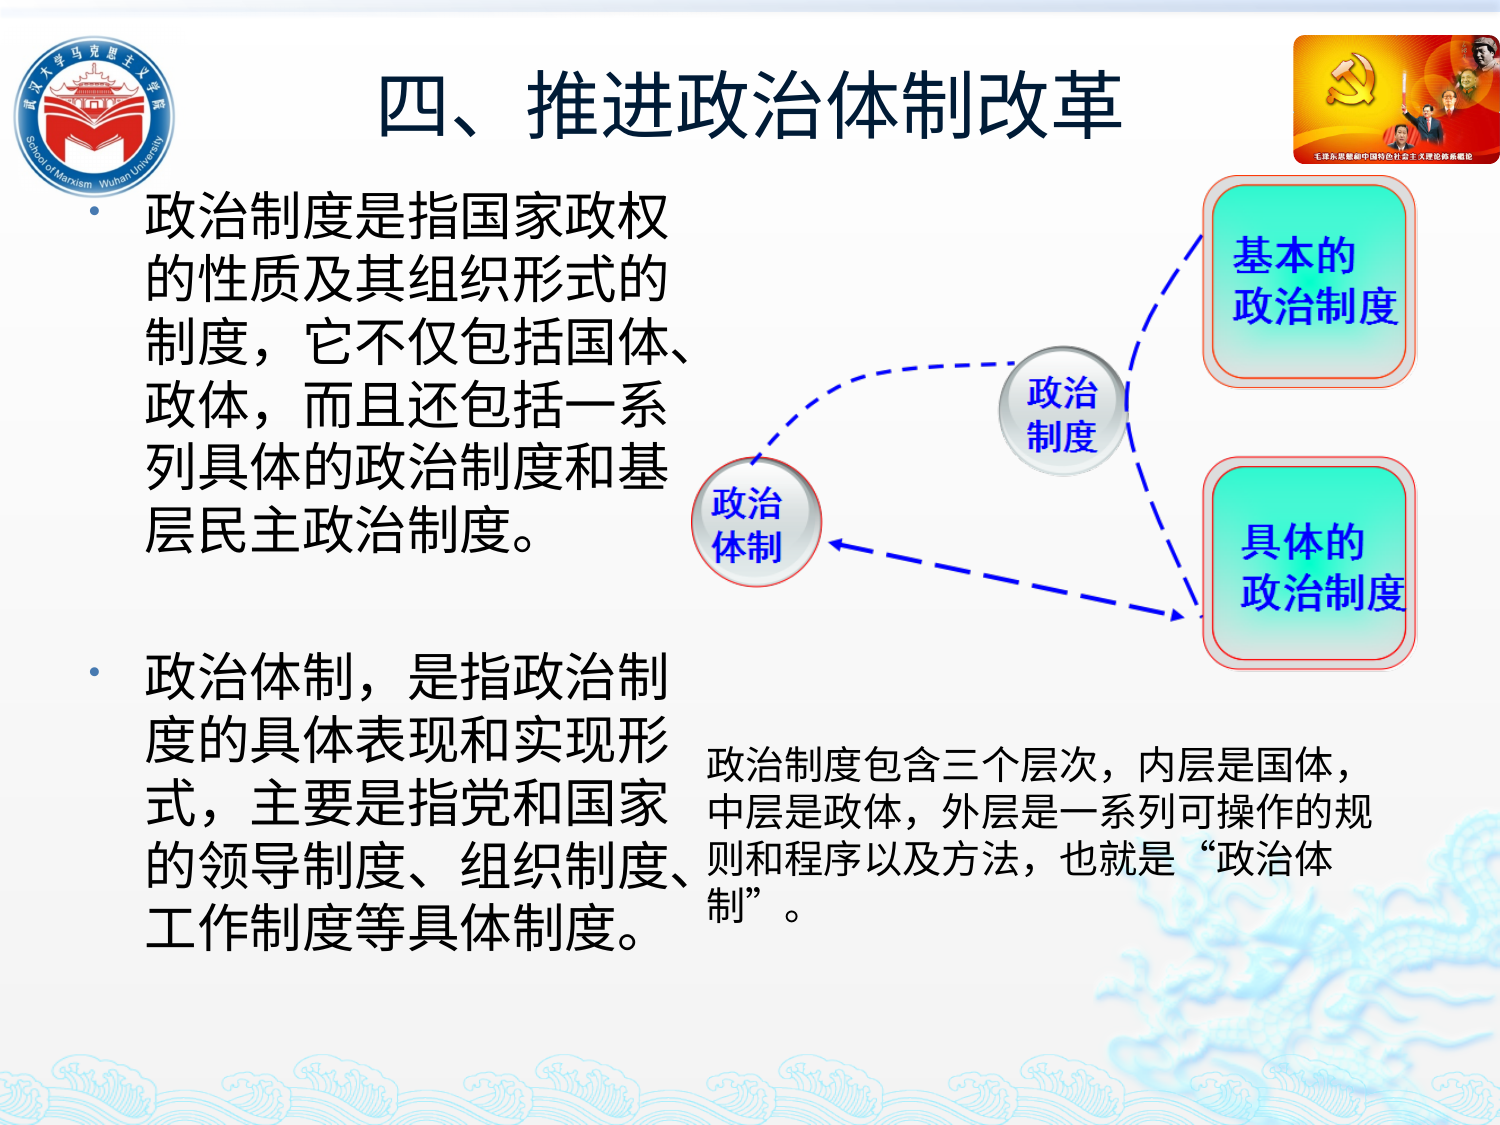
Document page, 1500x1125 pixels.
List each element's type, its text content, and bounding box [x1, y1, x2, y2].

list 政治制度是指国家政权的性质及其组织形式的制度，它不仅包括国体、政体，而且还包括一系列具体的政治制度和基层民主政治制度。 政治体制，是指政治制度的具体表现和实现形式，主要是指党和国家的领导制度、组织制度、工作制度等具体制度。 [22, 45, 692, 1005]
list 政治制度包含三个层次，内层是国体，中层是政体，外层是一系列可操作的规则和程序以及方法，也就是“政治体制”。 [691, 678, 1426, 938]
picture [1293, 35, 1500, 164]
title 四、推进政治体制改革 [75, 46, 1426, 162]
picture [691, 175, 1422, 677]
picture [30, 53, 159, 182]
